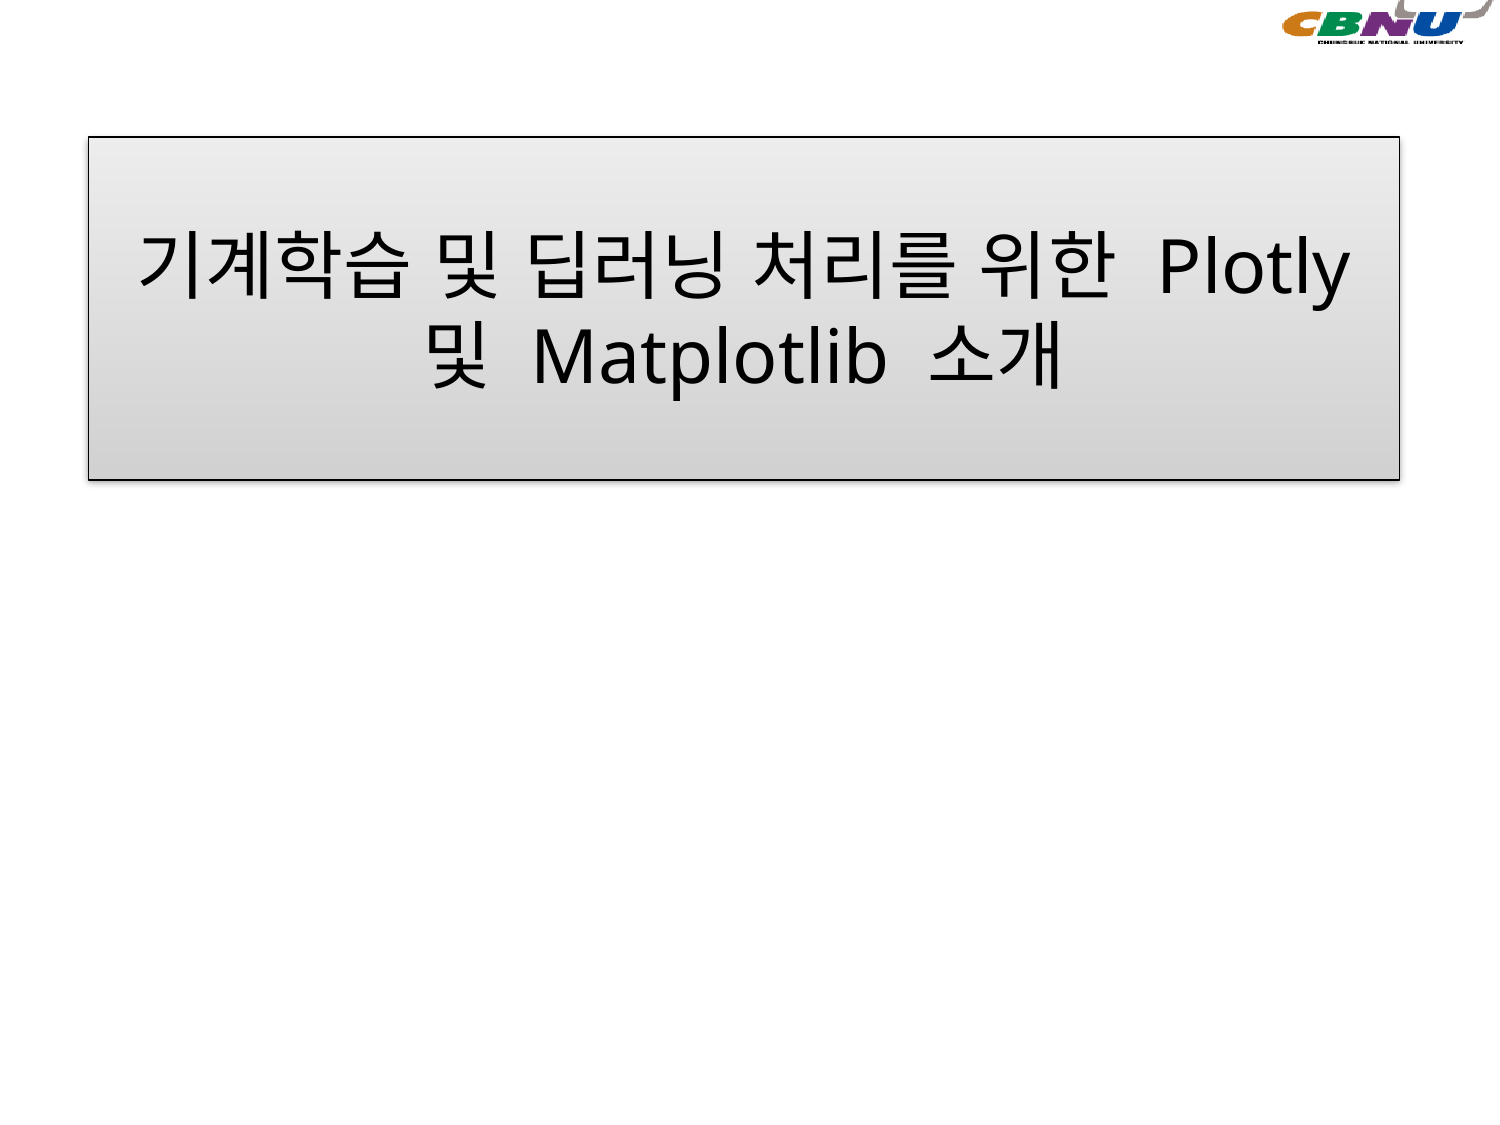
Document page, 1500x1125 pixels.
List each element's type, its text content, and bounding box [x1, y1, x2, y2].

picture [1277, 0, 1500, 47]
title 기계학습 및 딥러닝 처리를 위한 Plotly 및 Matplotlib 소개 [88, 136, 1400, 481]
